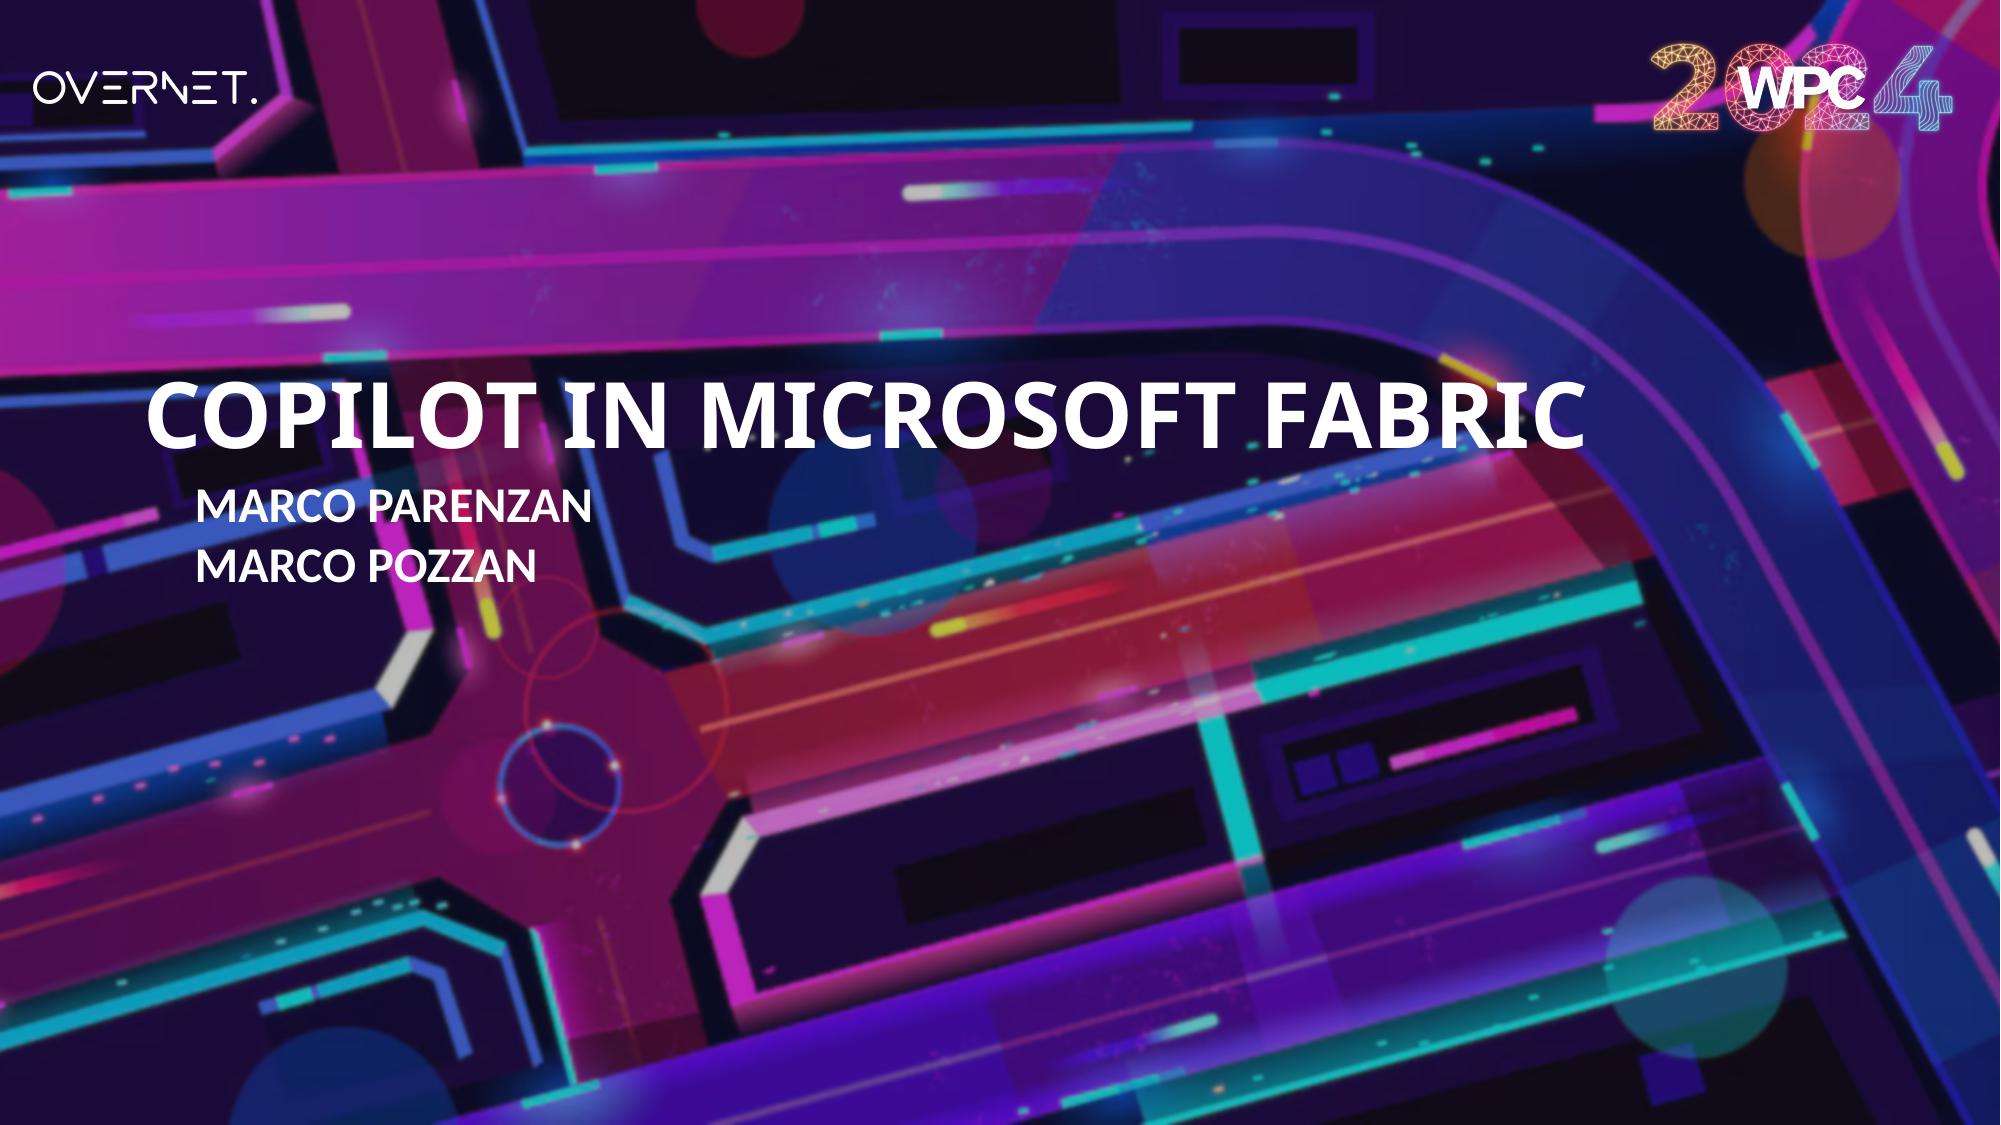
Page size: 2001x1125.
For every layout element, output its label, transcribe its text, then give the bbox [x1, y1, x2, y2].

text_box MARCO PARENZAN MARCO POZZAN [179, 465, 860, 601]
title COPILOT IN MICROSOFT FABRIC [128, 218, 1854, 477]
picture [0, 0, 2000, 1125]
